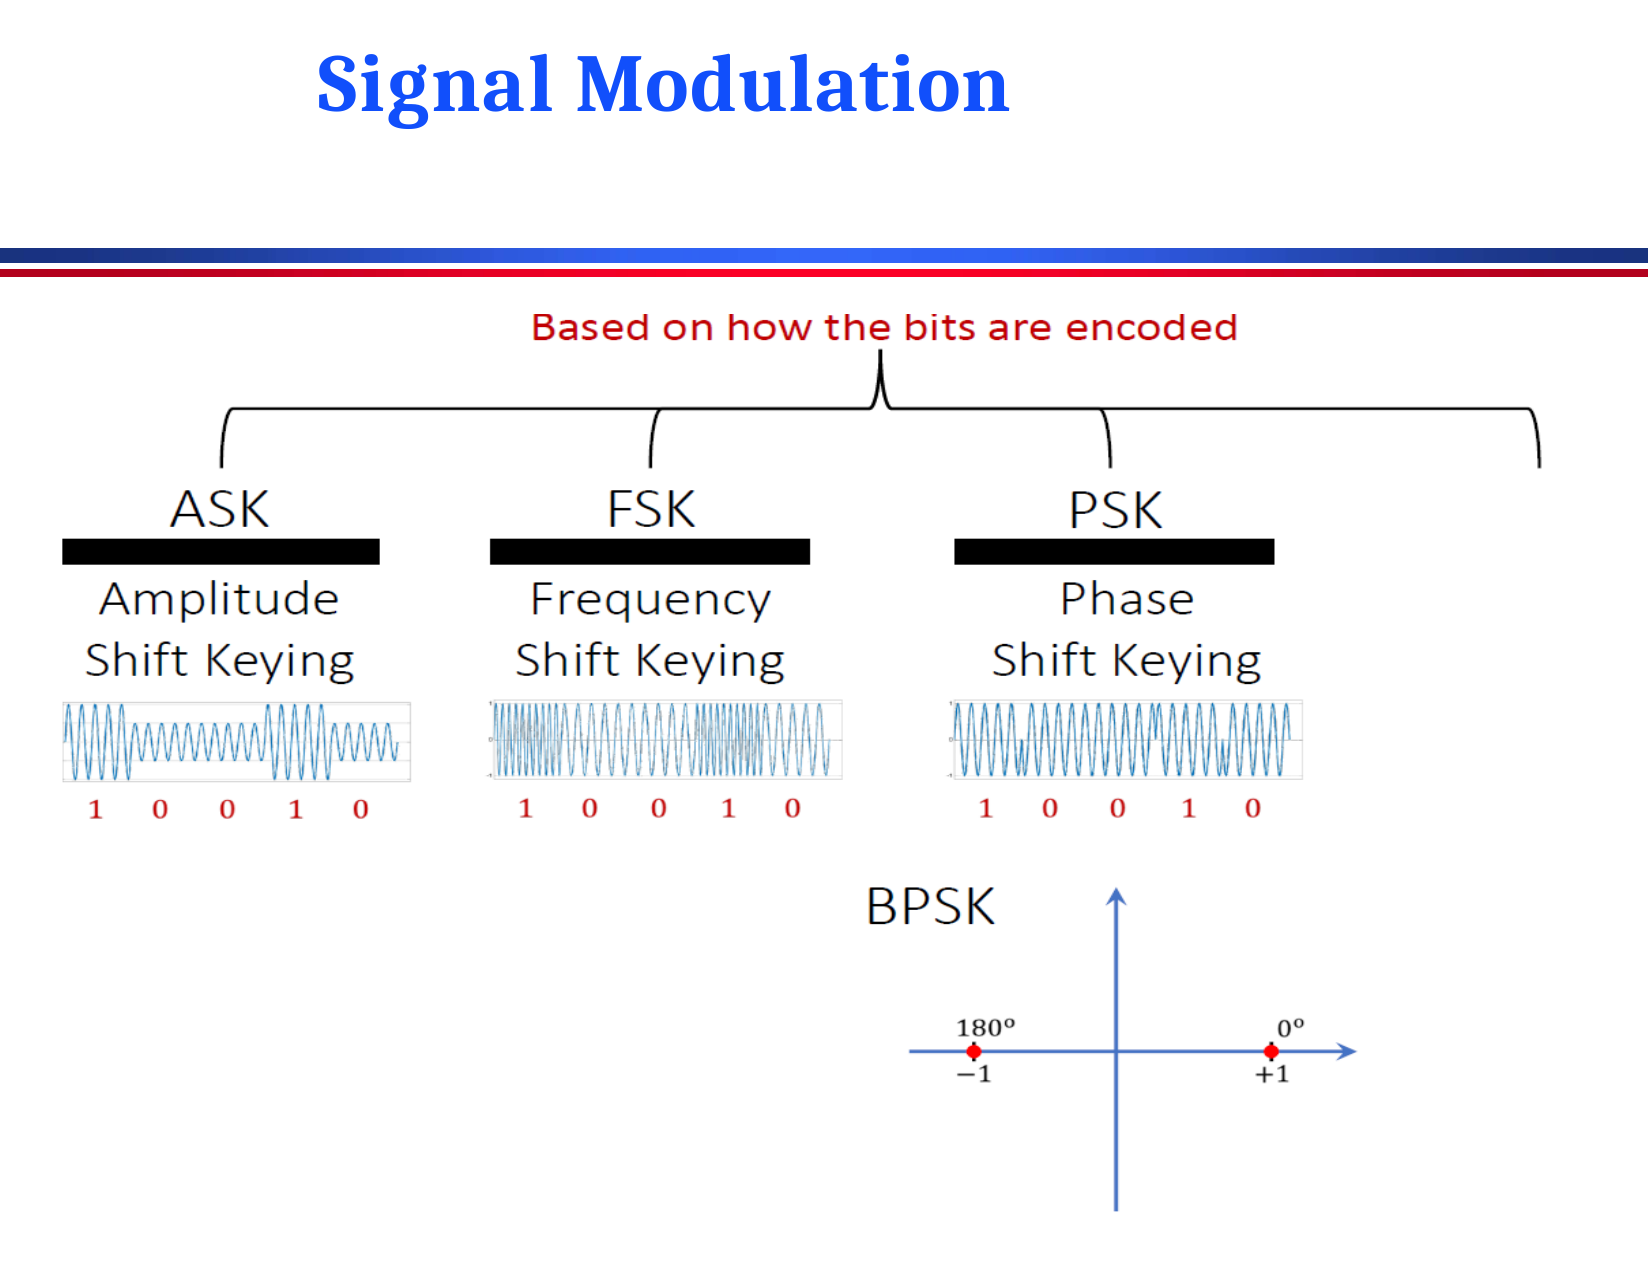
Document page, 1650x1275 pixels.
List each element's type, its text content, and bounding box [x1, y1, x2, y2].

picture [0, 248, 1648, 263]
picture [62, 307, 1627, 1247]
title Signal Modulation [318, 28, 1332, 129]
picture [0, 269, 1648, 277]
